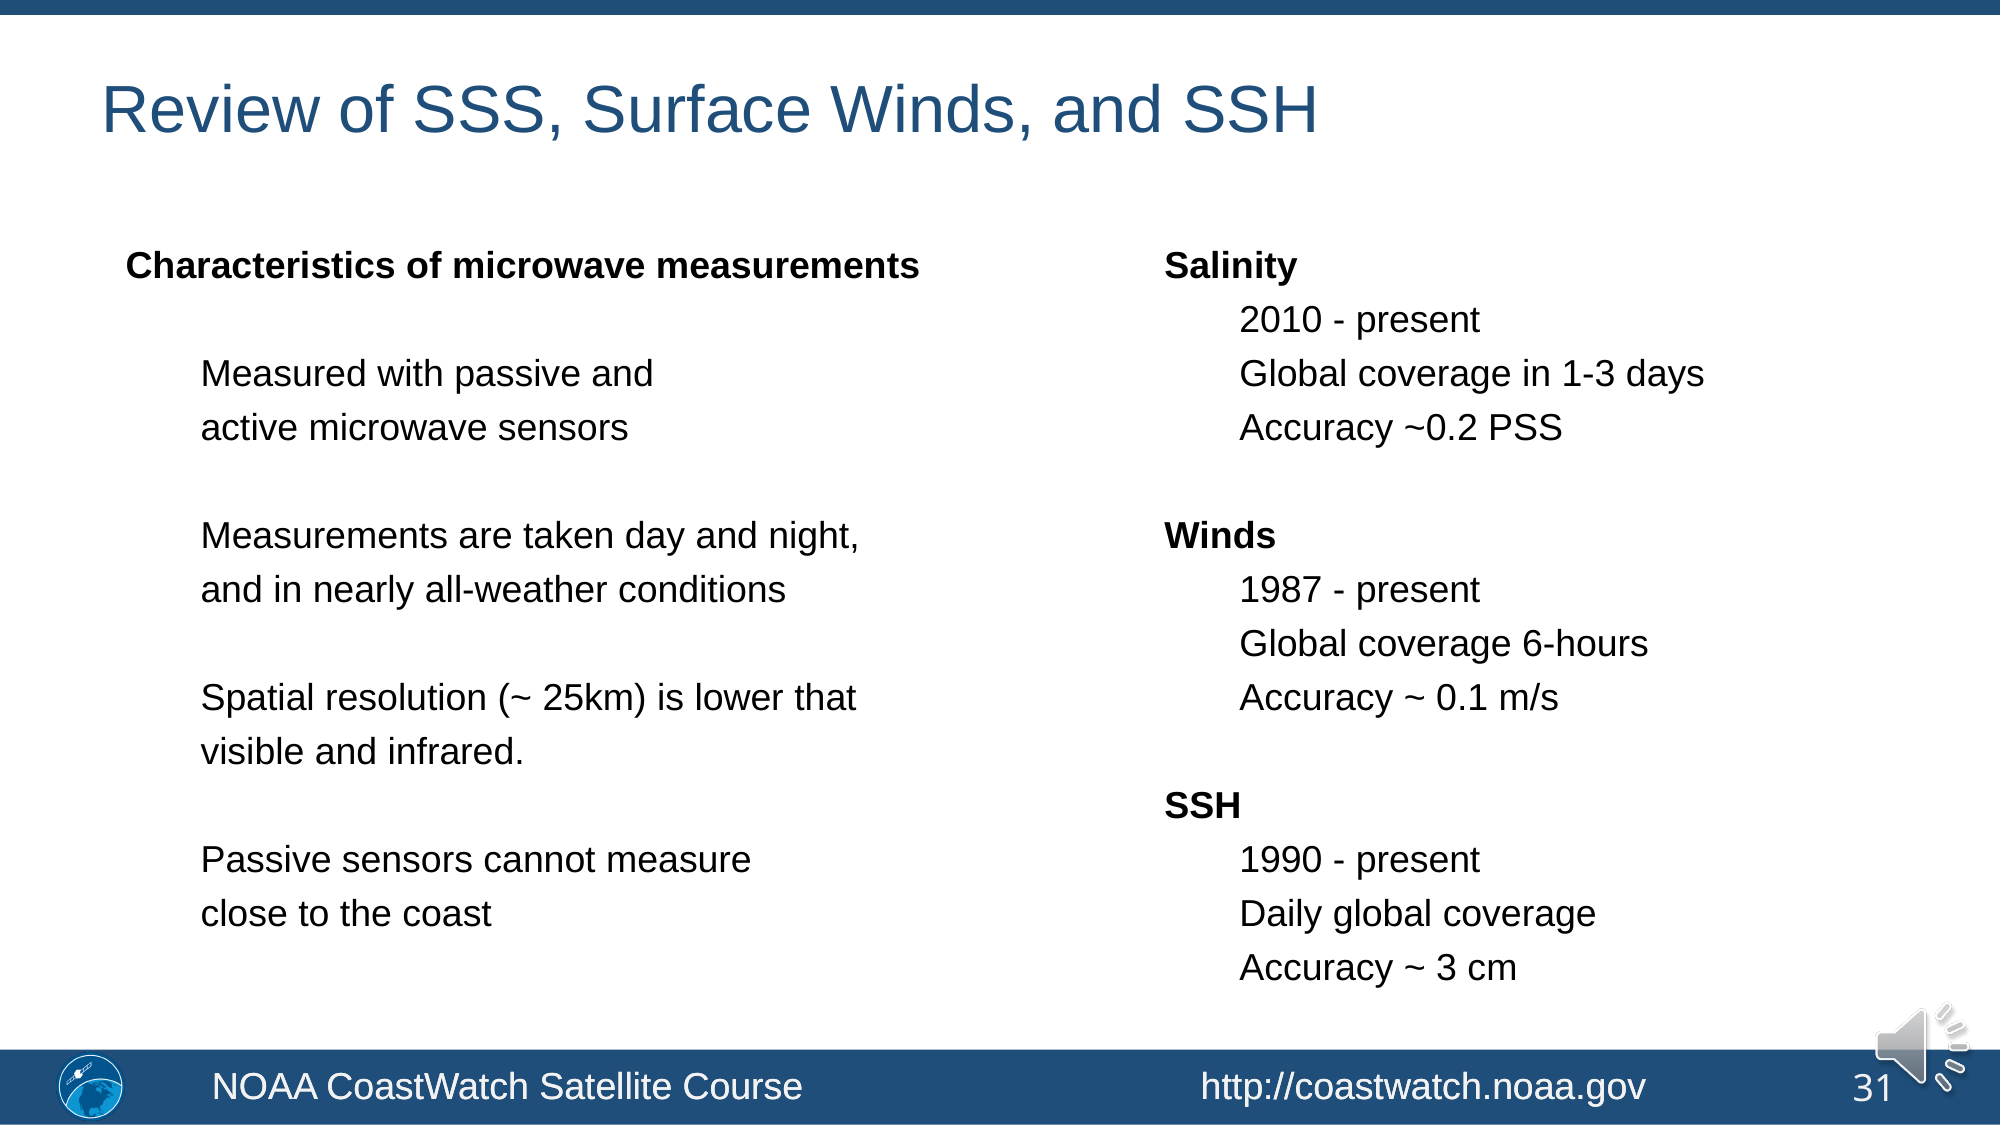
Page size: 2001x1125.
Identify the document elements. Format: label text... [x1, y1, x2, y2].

text_box Salinity 2010 - present Global coverage in 1-3 days Accuracy ~0.2 PSS Winds 1987 - present Global coverage 6-hours Accuracy ~ 0.1 m/s SSH 1990 - present Daily global coverage Accuracy ~ 3 cm [1149, 224, 1903, 996]
text_box Characteristics of microwave measurements Measured with passive and active microwave sensors Measurements are taken day and night, and in nearly all-weather conditions Spatial resolution (~ 25km) is lower that visible and infrared. Passive sensors cannot measure close to the coast [110, 224, 947, 942]
picture [1874, 999, 1976, 1101]
slide_number ‹#› [1837, 1056, 2000, 1117]
picture [56, 1052, 125, 1121]
title Review of SSS, Surface Winds, and SSH [86, 1, 1812, 220]
